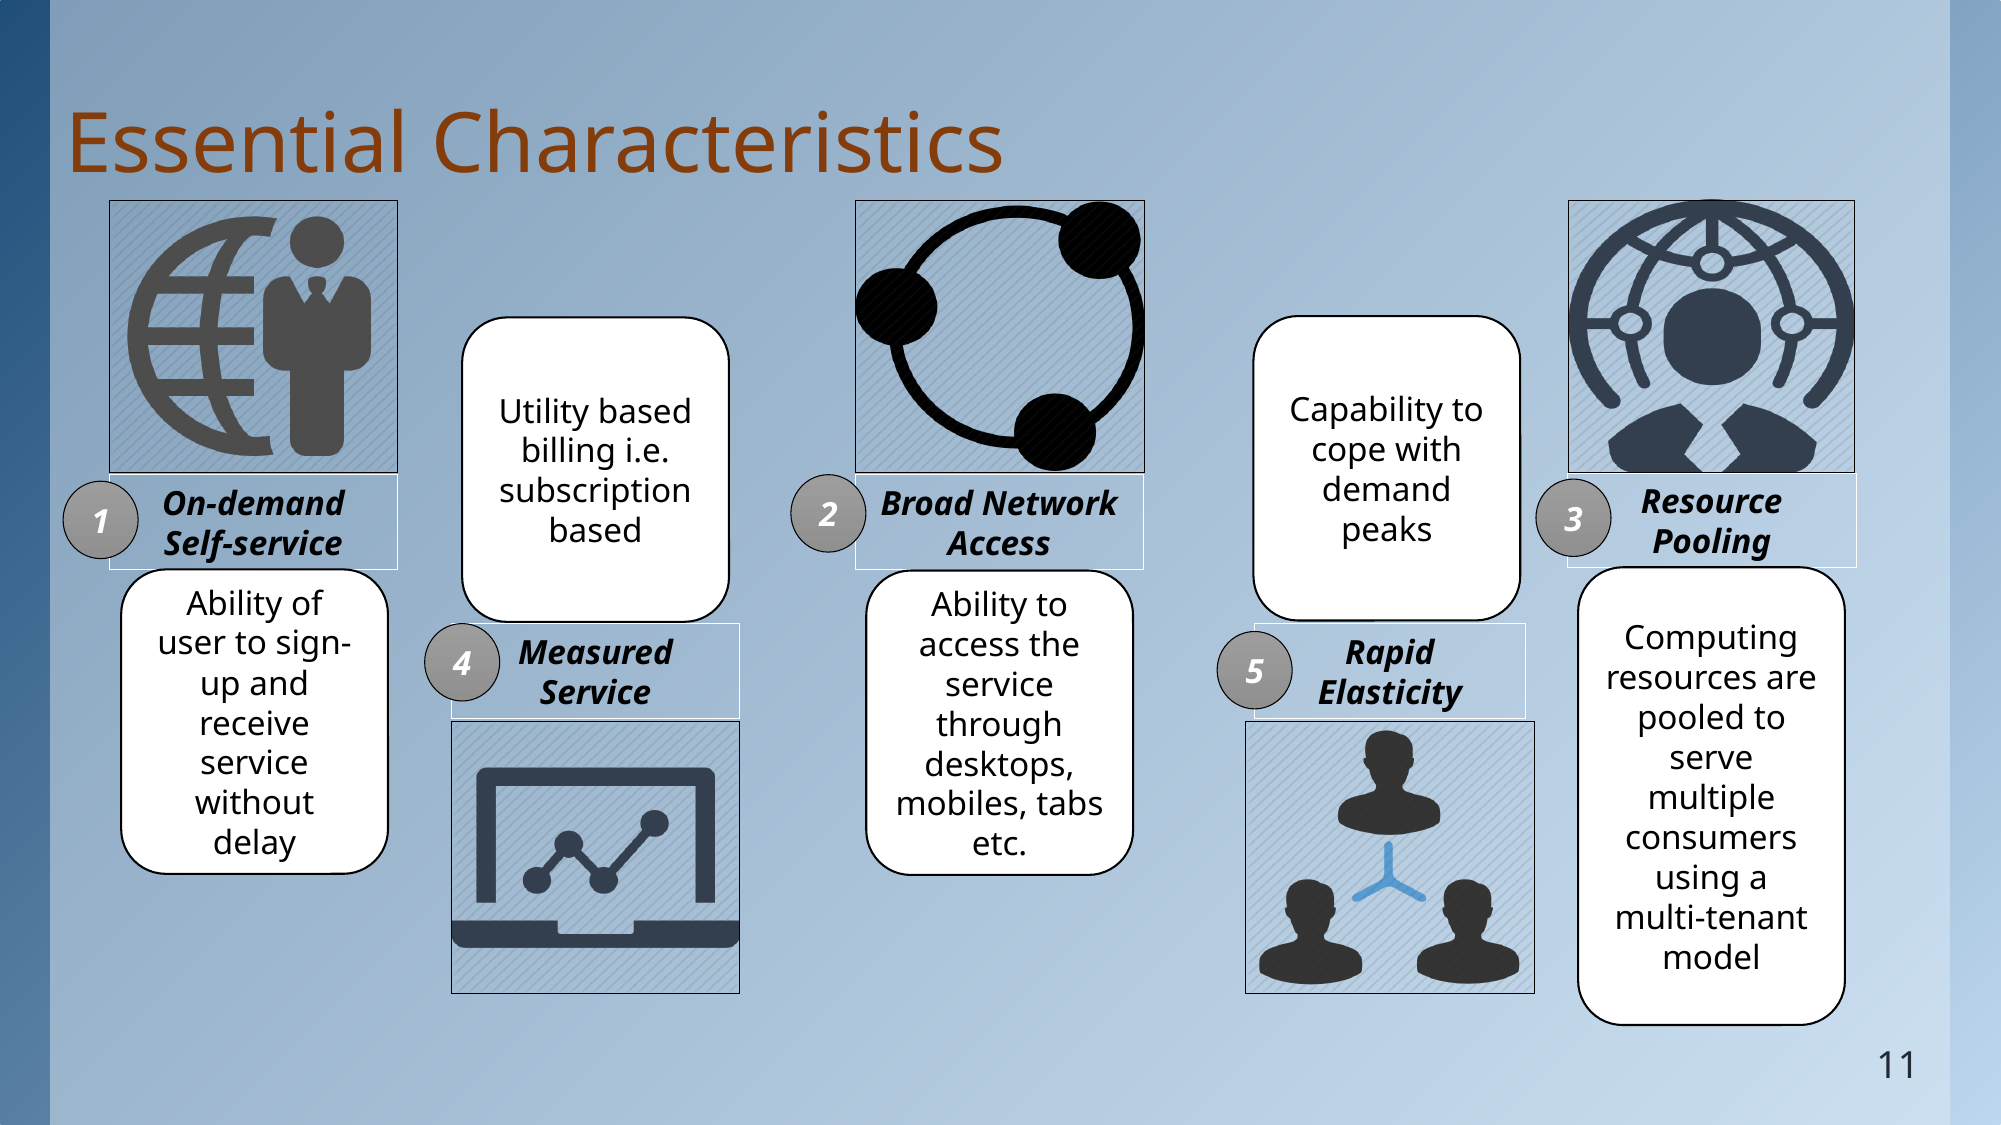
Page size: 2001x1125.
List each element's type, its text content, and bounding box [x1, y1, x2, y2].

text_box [63, 199, 1857, 1025]
title Essential Characteristics [45, 12, 1940, 200]
slide_number 11 [1757, 1050, 1940, 1103]
